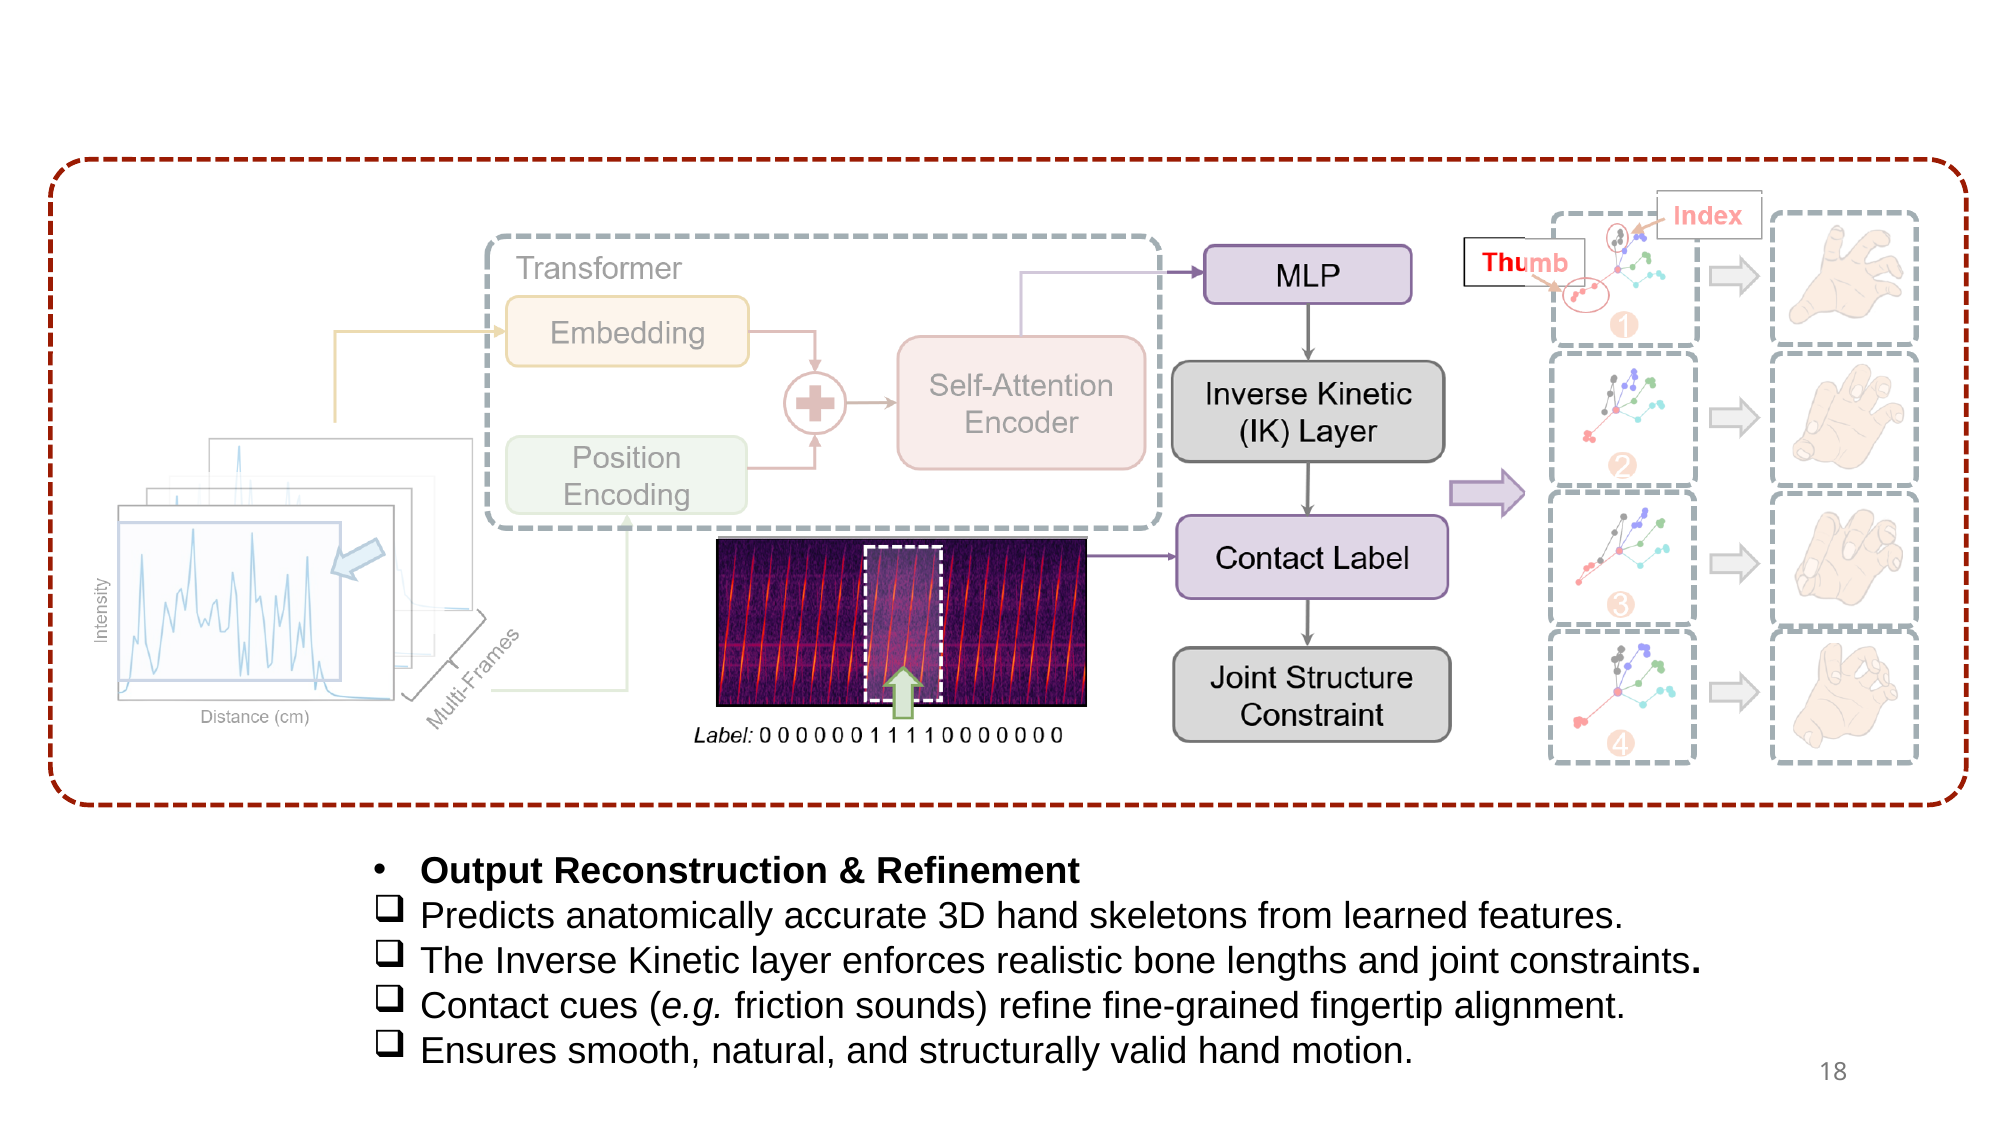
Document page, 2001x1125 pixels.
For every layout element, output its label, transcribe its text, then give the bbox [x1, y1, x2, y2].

text_box [48, 157, 1968, 807]
text_box Output Reconstruction & Refinement Predicts anatomically accurate 3D hand skeletons from learned features. The Inverse Kinetic layer enforces realistic bone lengths and joint constraints. Contact cues (e.g. friction sounds) refine fine-grained fingertip alignment. Ensures smooth, natural, and structurally valid hand motion. [358, 838, 1717, 1078]
slide_number 18 [1412, 1042, 1863, 1103]
text_box [86, 194, 1925, 773]
picture [88, 188, 1926, 767]
